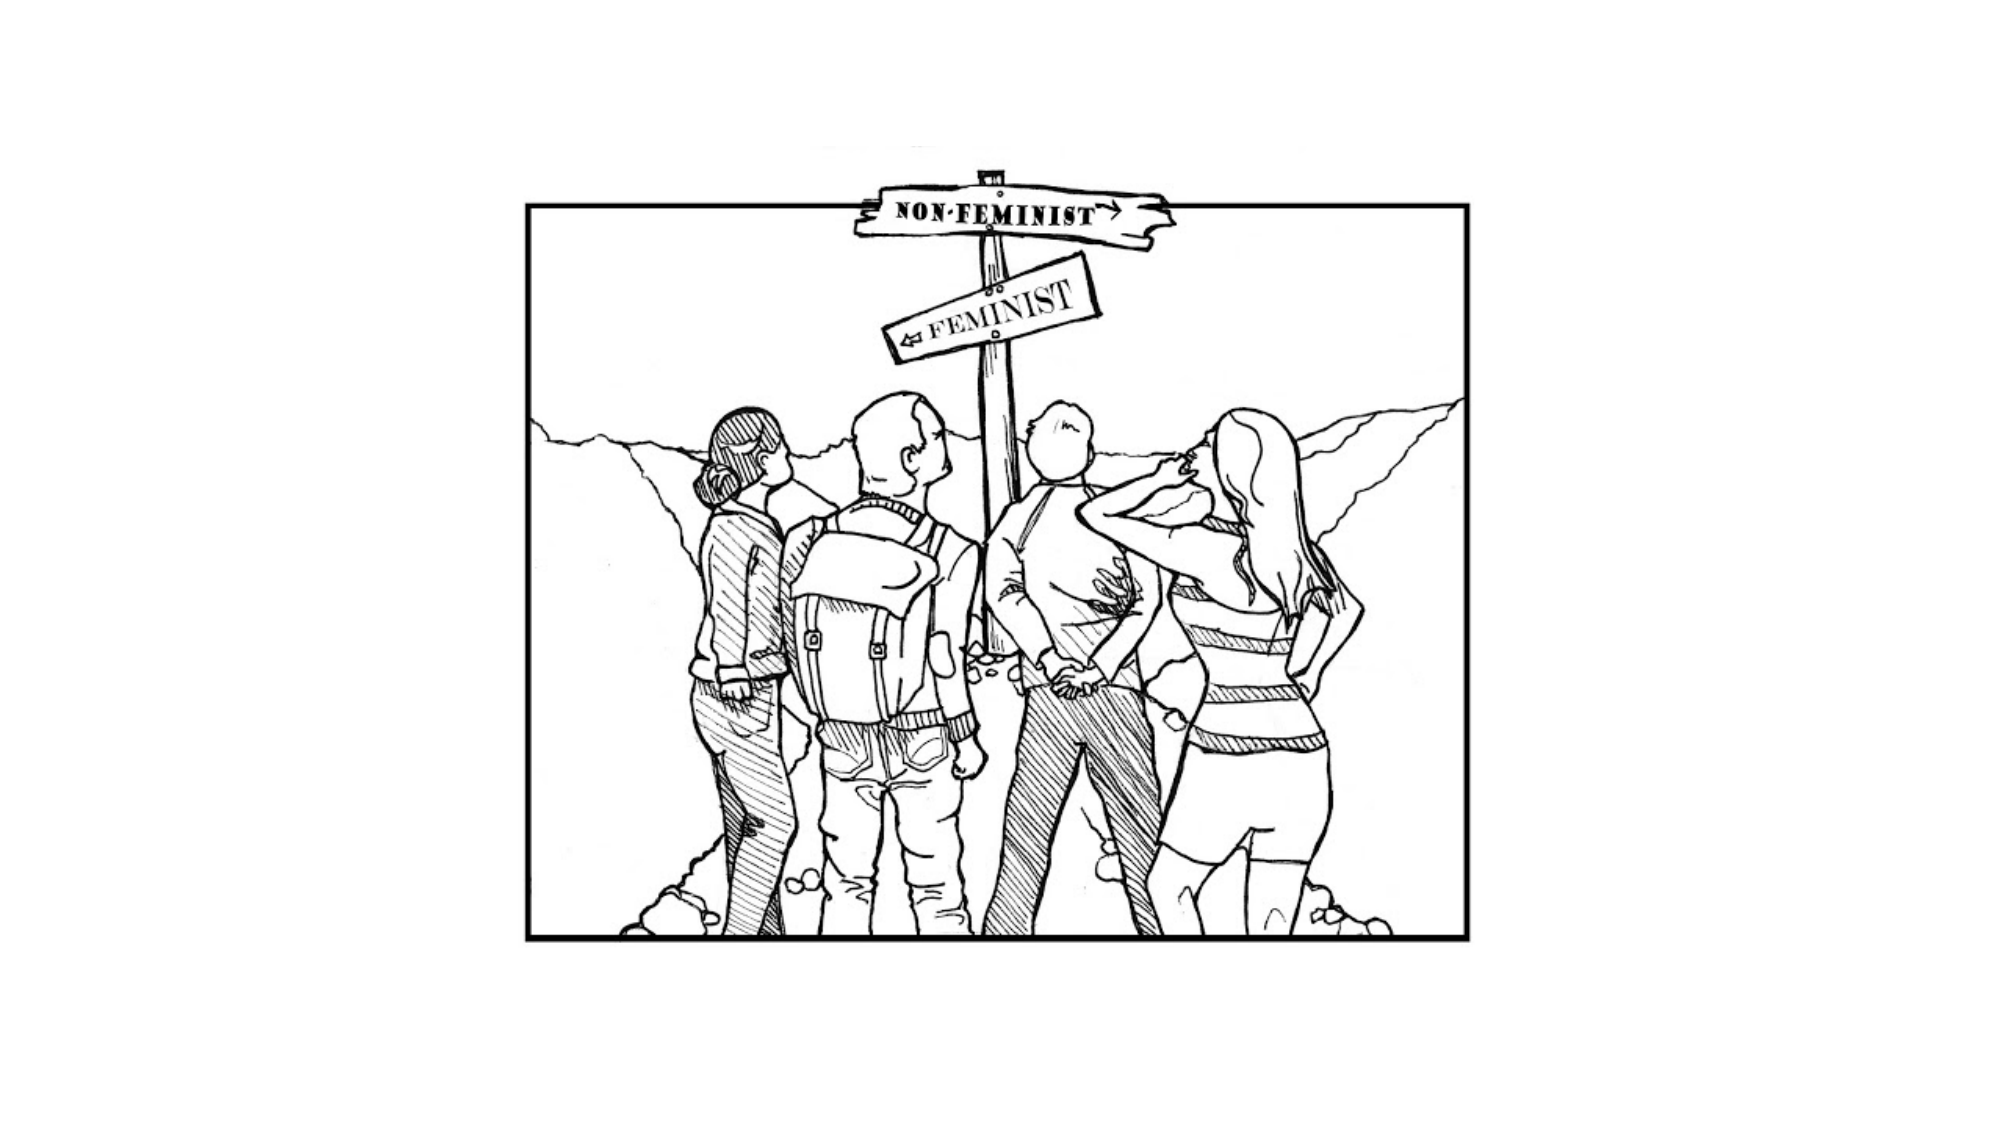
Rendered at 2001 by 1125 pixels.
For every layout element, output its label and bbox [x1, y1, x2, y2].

picture [485, 146, 1515, 979]
